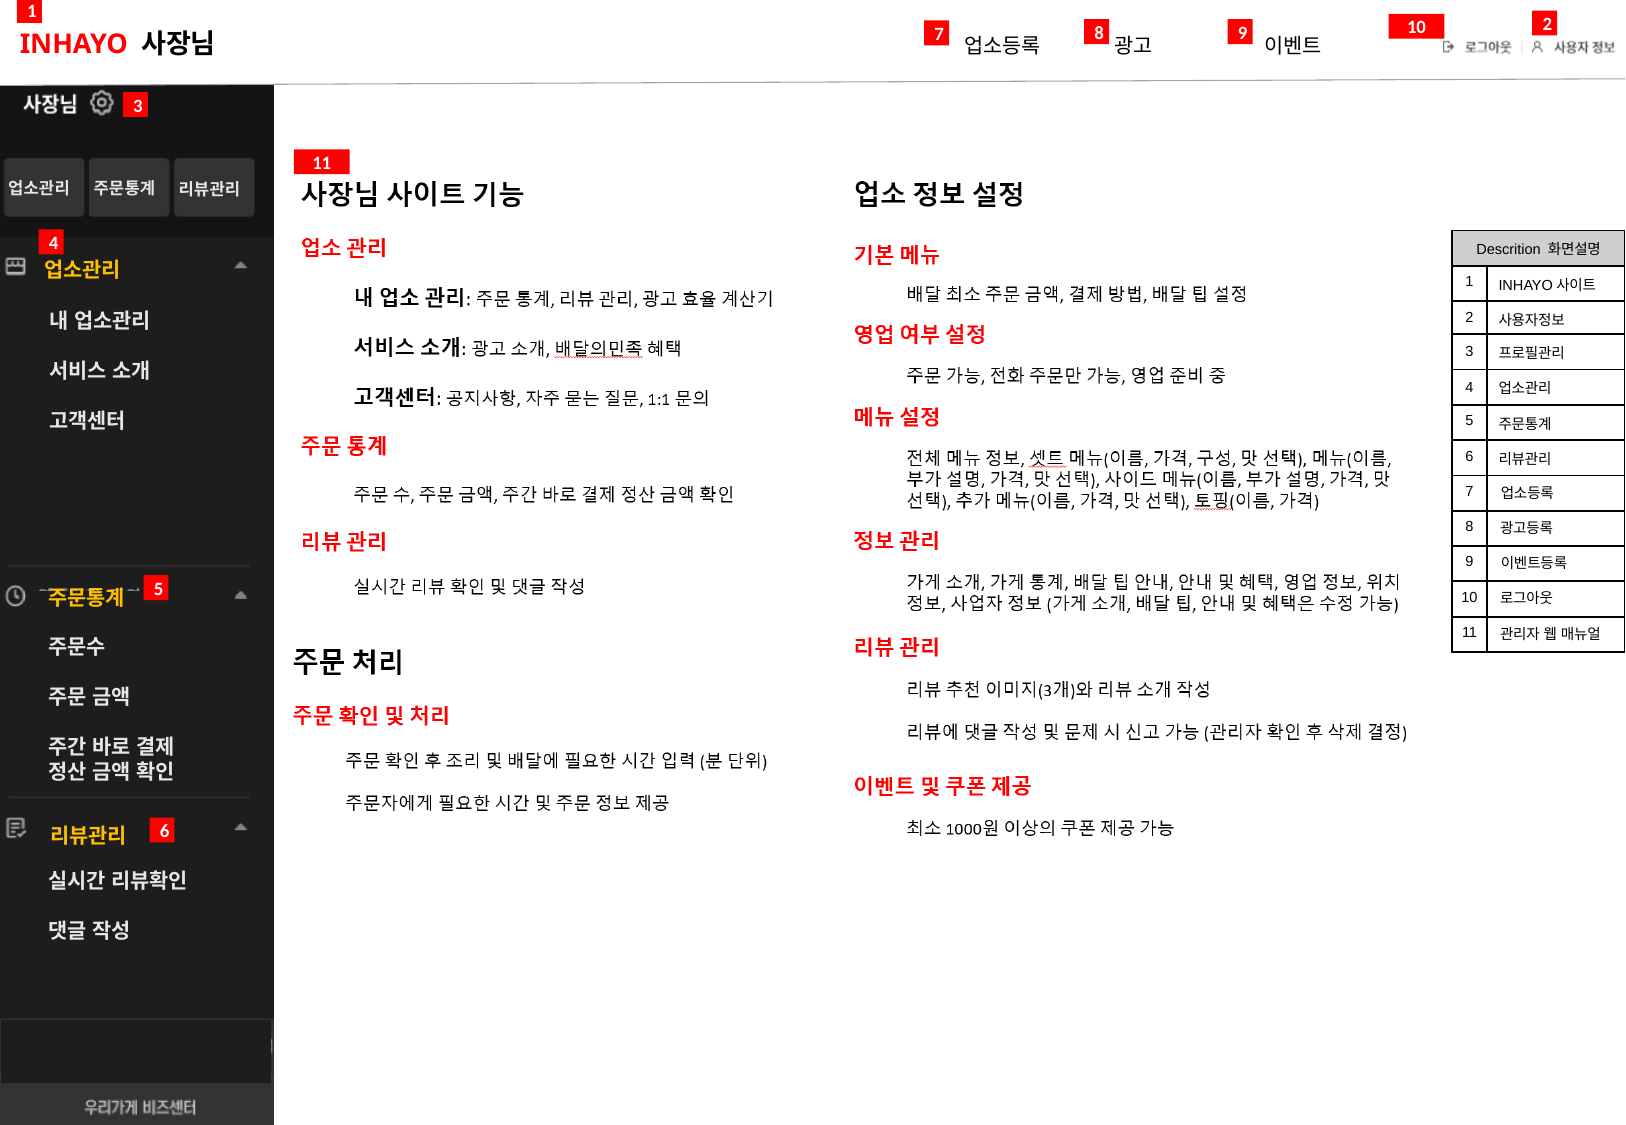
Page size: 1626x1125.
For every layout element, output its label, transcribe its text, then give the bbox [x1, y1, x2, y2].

table_cell 로그아웃 [1488, 582, 1624, 616]
table_cell 2 [1453, 302, 1486, 333]
table_cell 6 [1453, 441, 1486, 475]
table_cell 업소관리 [1488, 370, 1624, 404]
table_cell 광고등록 [1488, 512, 1624, 545]
table_cell 프로필관리 [1488, 335, 1624, 369]
table_cell 업소등록 [1488, 476, 1624, 510]
picture [0, 12, 1625, 78]
table_cell 8 [1453, 512, 1486, 545]
table_header Descrition 화면설명 [1453, 231, 1624, 265]
table_cell 5 [1453, 406, 1486, 439]
table_cell 리뷰관리 [1488, 441, 1624, 475]
table_cell 1 [1453, 267, 1486, 300]
text_box 1 [16, 0, 43, 12]
table_cell 4 [1453, 370, 1486, 404]
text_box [0, 78, 1625, 86]
table_cell 주문통계 [1488, 406, 1624, 439]
table_cell 이벤트등록 [1488, 547, 1624, 580]
table_cell 3 [1453, 335, 1486, 369]
table_cell 11 [1453, 618, 1486, 651]
table_cell 사용자정보 [1488, 302, 1624, 333]
table_cell 9 [1453, 547, 1486, 580]
picture [275, 174, 1408, 851]
table_cell INHAYO사이트 [1488, 267, 1624, 300]
table_cell 10 [1453, 582, 1486, 616]
picture [0, 86, 274, 1125]
text_box 11 [293, 148, 351, 175]
table_cell 7 [1453, 476, 1486, 510]
table_cell 관리자 웹 매뉴얼 [1488, 618, 1624, 651]
